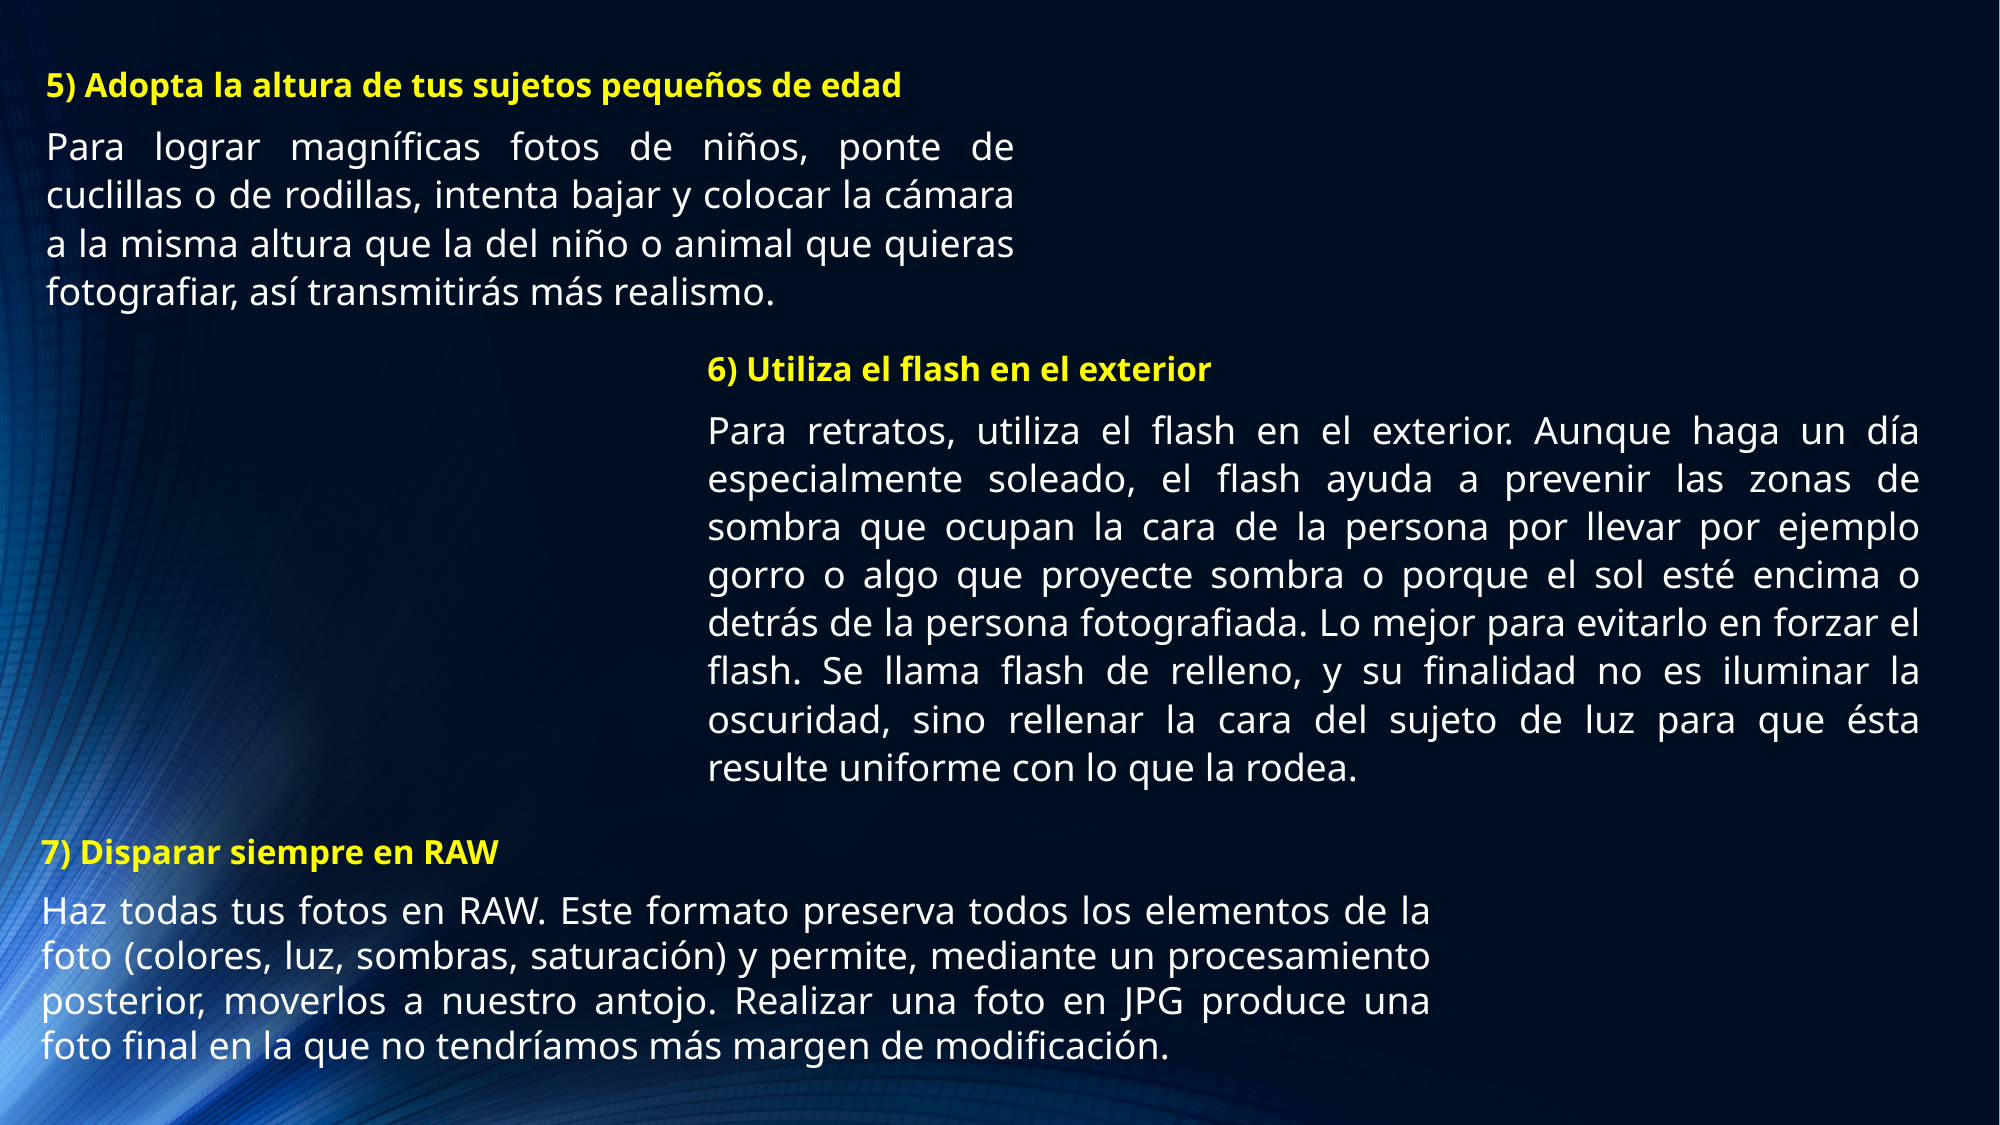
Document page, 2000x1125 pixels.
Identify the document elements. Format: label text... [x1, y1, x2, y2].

picture [0, 0, 2000, 1125]
text_box 7) Disparar siempre en RAW Haz todas tus fotos en RAW. Este formato preserva todos los elementos de la foto (colores, luz, sombras, saturación) y permite, mediante un procesamiento posterior, moverlos a nuestro antojo. Realizar una foto en JPG produce una foto final en la que no tendríamos más margen de modificación. [26, 821, 1448, 1075]
text_box 5) Adopta la altura de tus sujetos pequeños de edad Para lograr magníficas fotos de niños, ponte de cuclillas o de rodillas, intenta bajar y colocar la cámara a la misma altura que la del niño o animal que quieras fotografiar, así transmitirás más realismo. [31, 54, 1031, 321]
text_box 6) Utiliza el flash en el exterior Para retratos, utiliza el flash en el exterior. Aunque haga un día especialmente soleado, el flash ayuda a prevenir las zonas de sombra que ocupan la cara de la persona por llevar por ejemplo gorro o algo que proyecte sombra o porque el sol esté encima o detrás de la persona fotografiada. Lo mejor para evitarlo en forzar el flash. Se llama flash de relleno, y su finalidad no es iluminar la oscuridad, sino rellenar la cara del sujeto de luz para que ésta resulte uniforme con lo que la rodea. [692, 338, 1937, 797]
